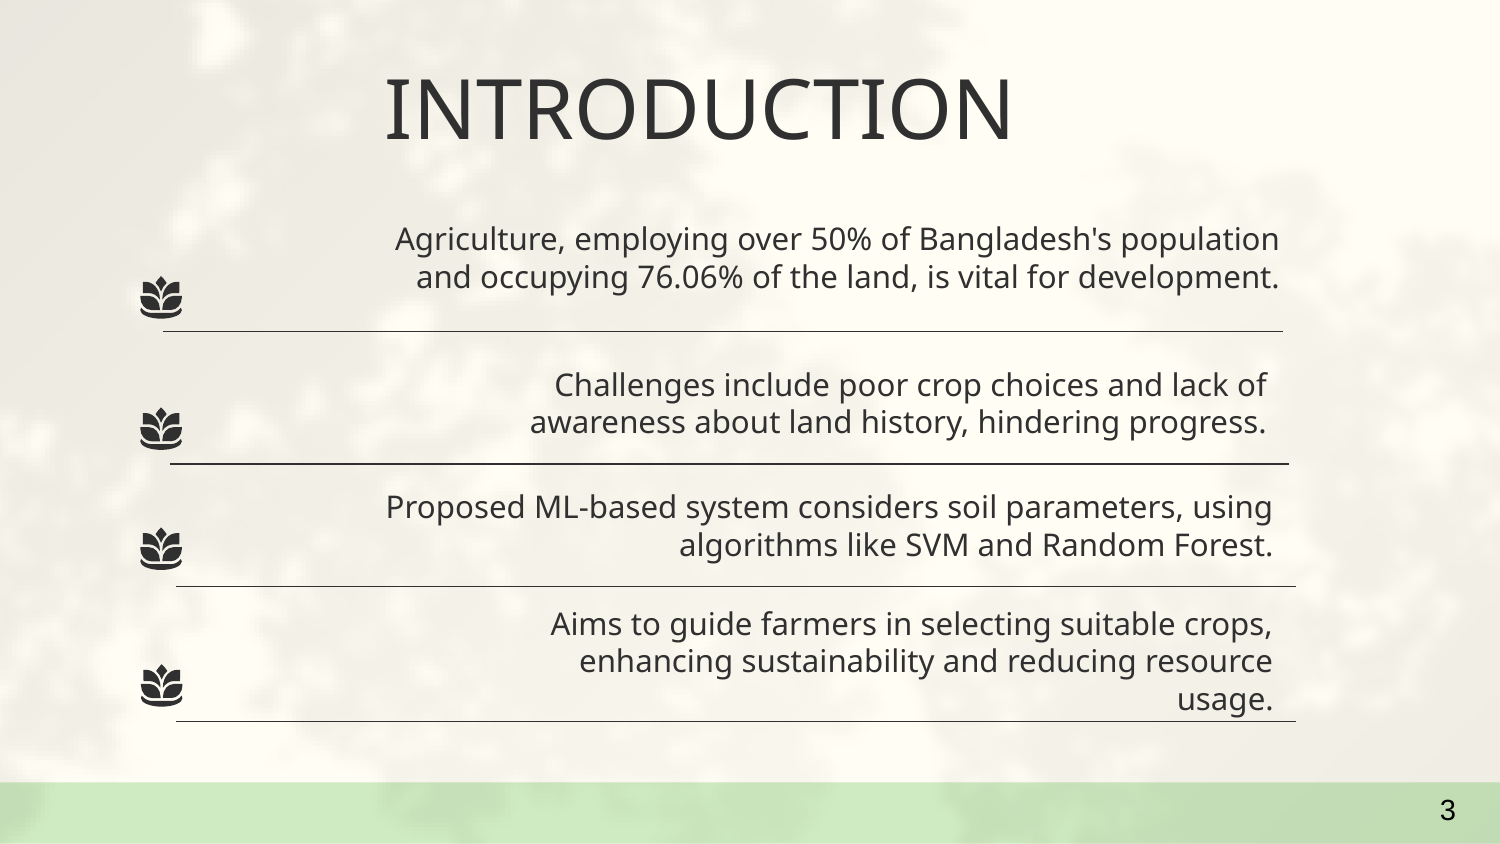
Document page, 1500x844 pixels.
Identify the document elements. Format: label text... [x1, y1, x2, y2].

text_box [140, 663, 183, 707]
text_box 3 [1424, 783, 1500, 834]
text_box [139, 527, 183, 571]
title Challenges include poor crop choices and lack of awareness about land history, hindering progress. [497, 355, 1283, 450]
subtitle Agriculture, employing over 50% of Bangladesh's population and occupying 76.06% of the land, is vital for development. [351, 204, 1297, 344]
text_box Proposed ML-based system considers soil parameters, using algorithms like SVM and Random Forest. [351, 478, 1290, 572]
text_box Aims to guide farmers in selecting suitable crops, enhancing sustainability and reducing resource usage. [470, 613, 1290, 707]
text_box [139, 407, 183, 451]
title INTRODUCTION [275, 8, 1126, 205]
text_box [139, 275, 183, 319]
